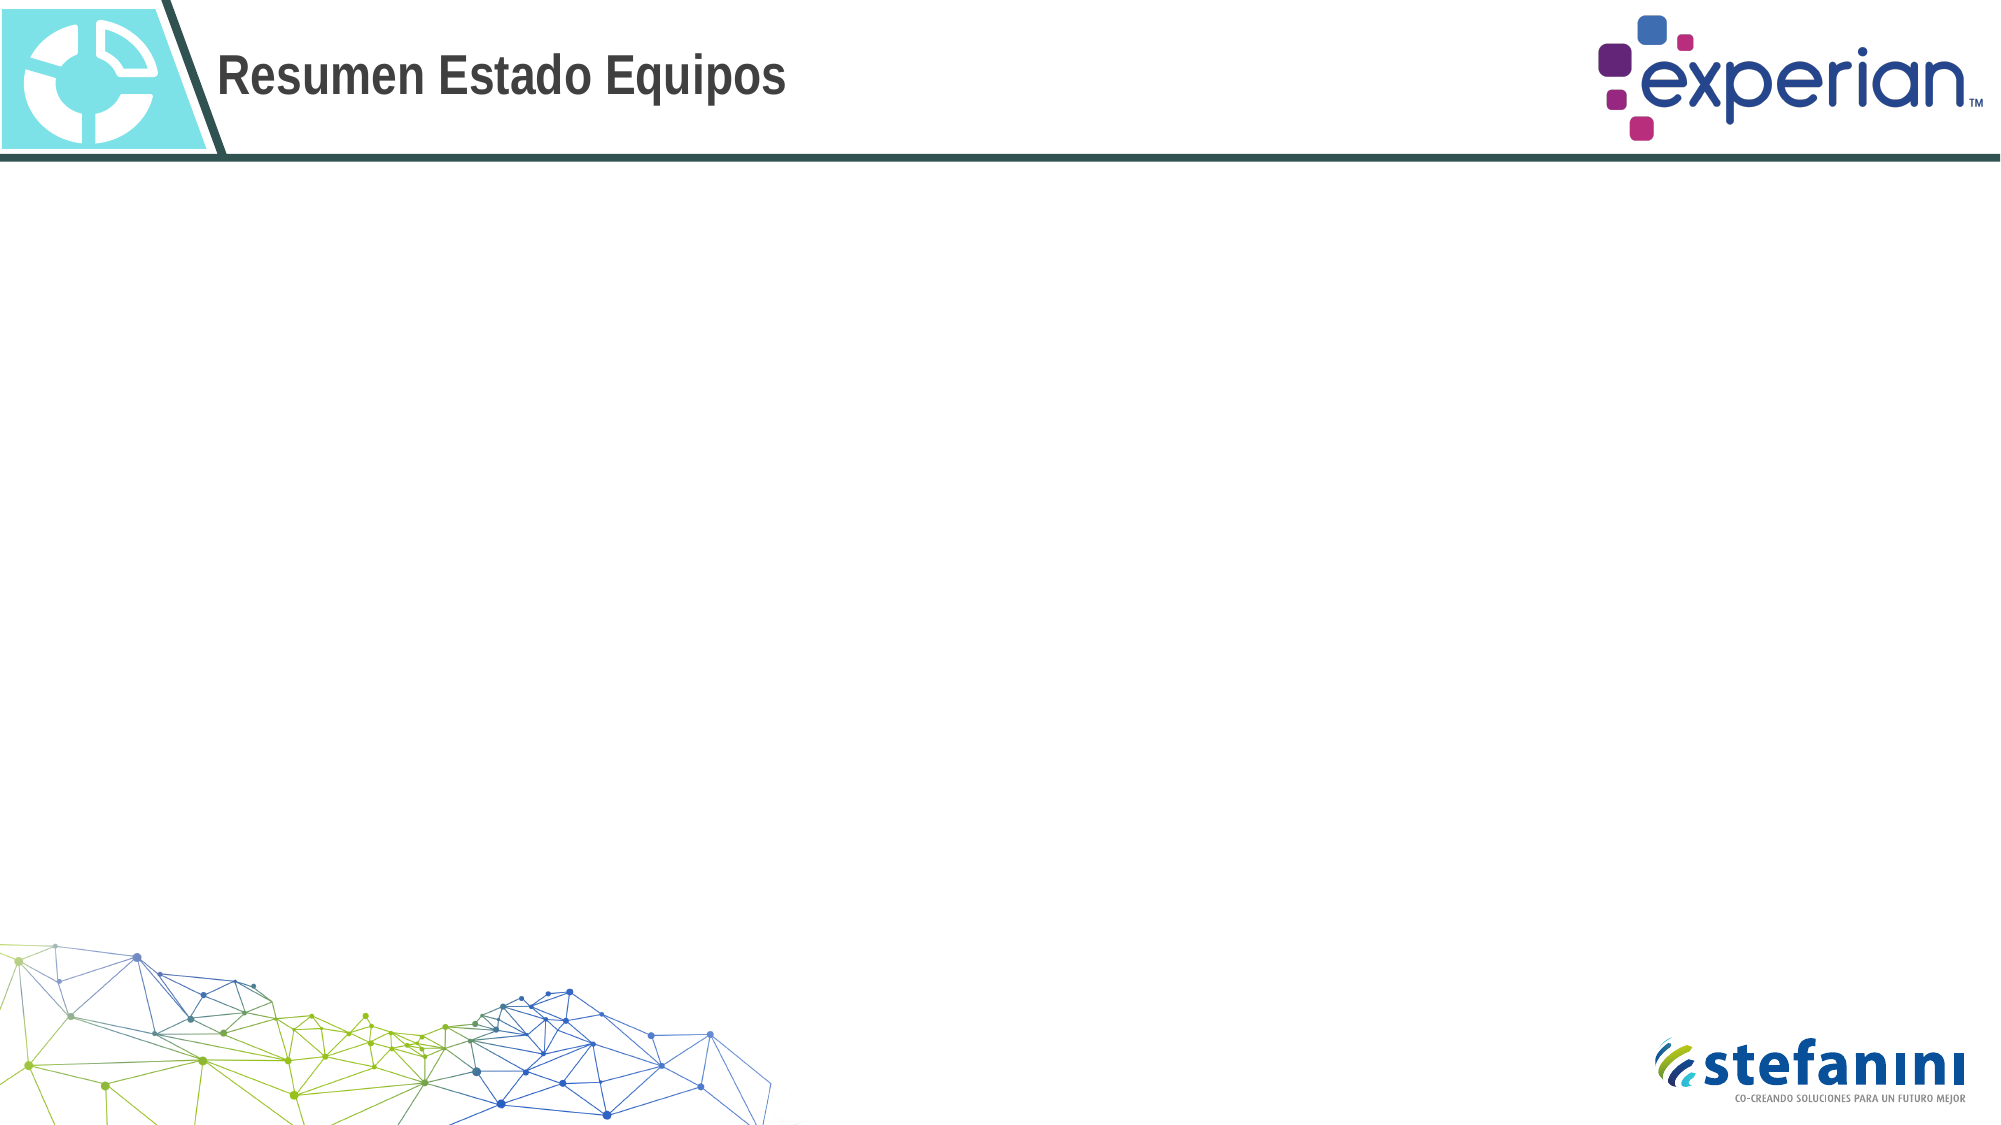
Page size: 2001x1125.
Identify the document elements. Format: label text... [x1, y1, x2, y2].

picture [0, 566, 826, 1125]
picture [1596, 13, 1985, 143]
title Resumen Estado Equipos [190, 0, 1582, 154]
